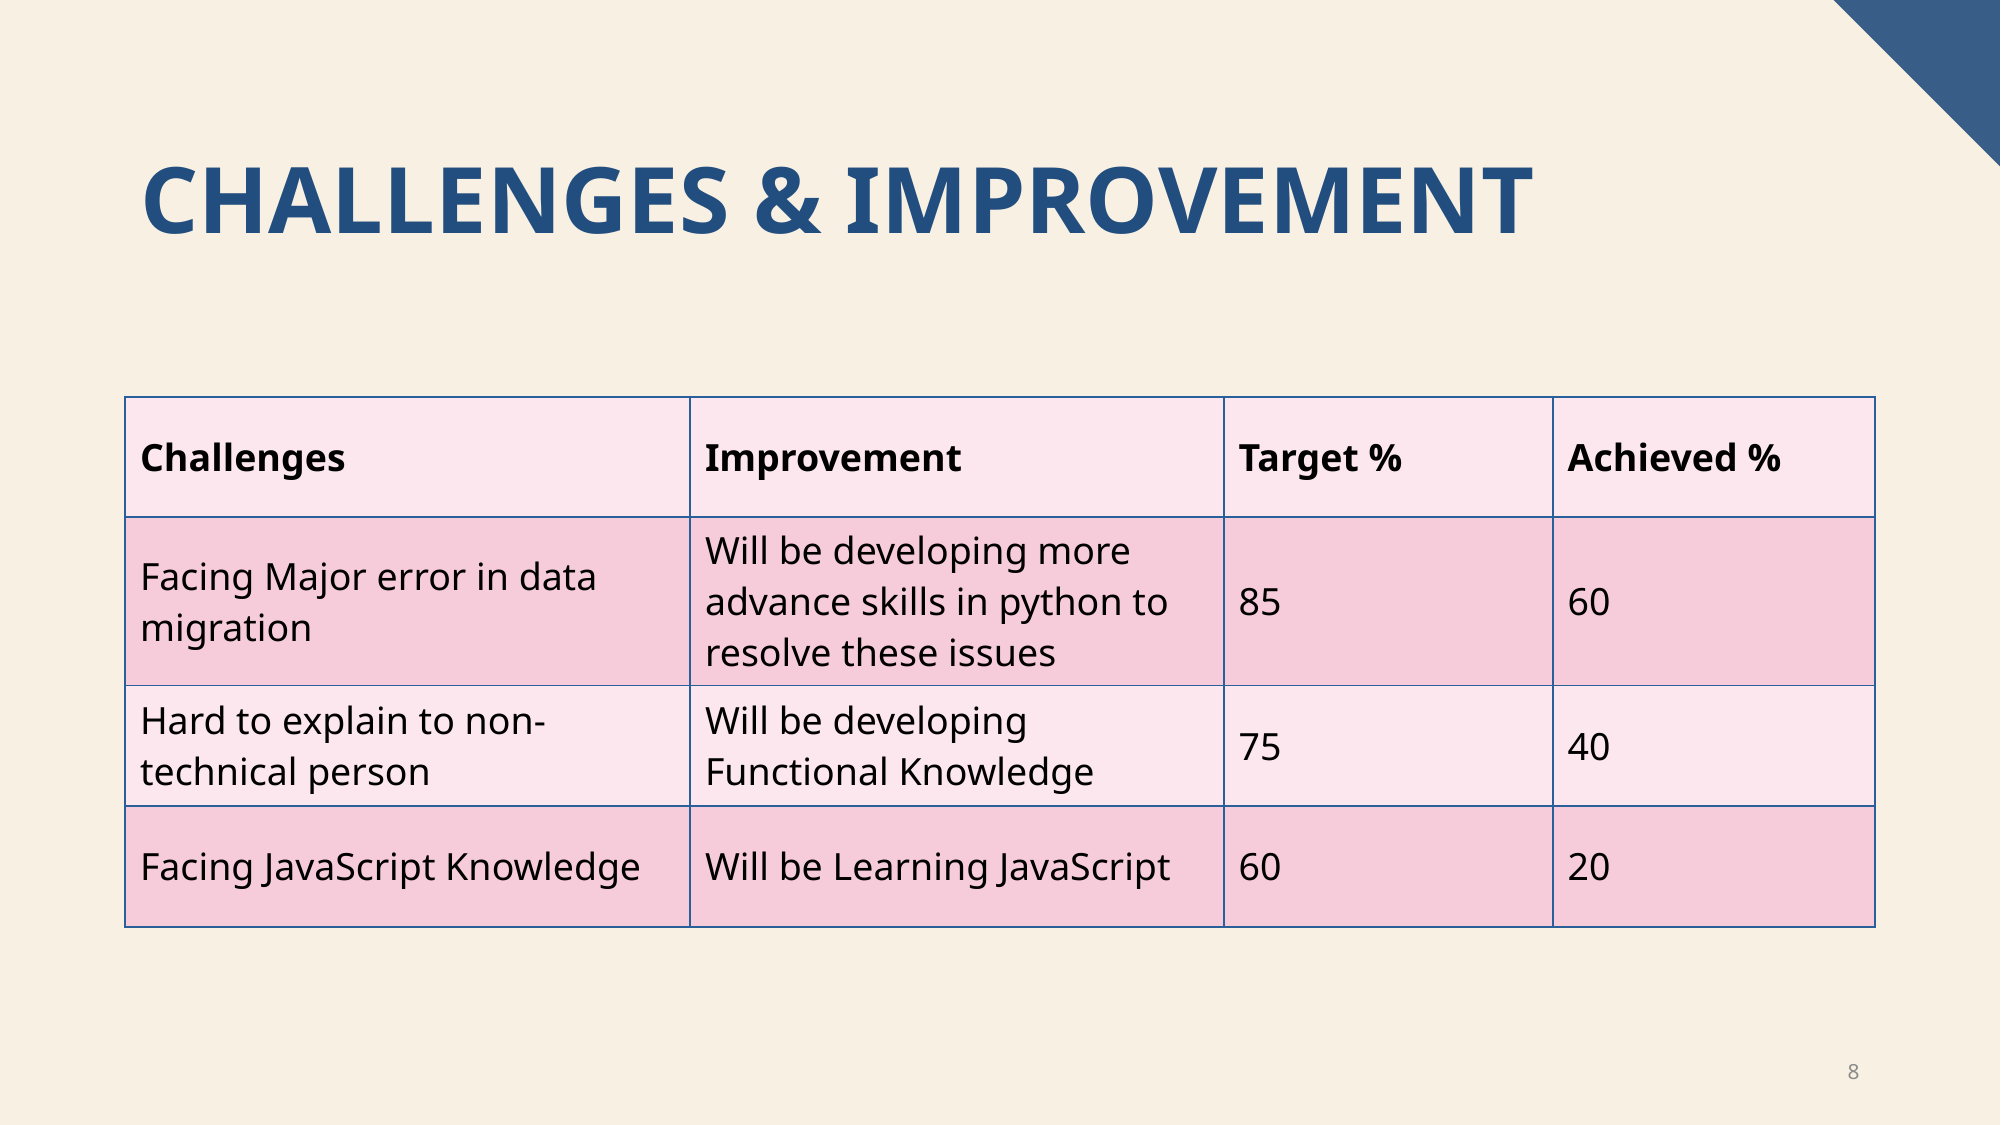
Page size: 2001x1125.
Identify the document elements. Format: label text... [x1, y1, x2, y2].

slide_number 8 [1799, 1042, 1875, 1103]
table_cell 75​ [1225, 686, 1552, 805]
table_header Improvement [691, 398, 1223, 516]
table_cell Facing JavaScript Knowledge [126, 807, 689, 926]
title Challenges & Improvement [125, 146, 1875, 365]
table_header Achieved​ % [1554, 398, 1874, 516]
table_cell Will be developing Functional Knowledge [691, 686, 1223, 805]
table_cell 60 [1554, 518, 1874, 685]
table_cell 40 [1554, 686, 1874, 805]
table_header Challenges [126, 398, 689, 516]
table_header Target​ % [1225, 398, 1552, 516]
table_cell Will be developing more advance skills in python to resolve these issues [691, 518, 1223, 685]
table_cell Will be Learning JavaScript [691, 807, 1223, 926]
table_cell 60 [1225, 807, 1552, 926]
table_cell Hard to explain to non-technical person [126, 686, 689, 805]
table_cell Facing Major error in data migration [126, 518, 689, 685]
table_cell 85​ [1225, 518, 1552, 685]
table_cell 20 [1554, 807, 1874, 926]
